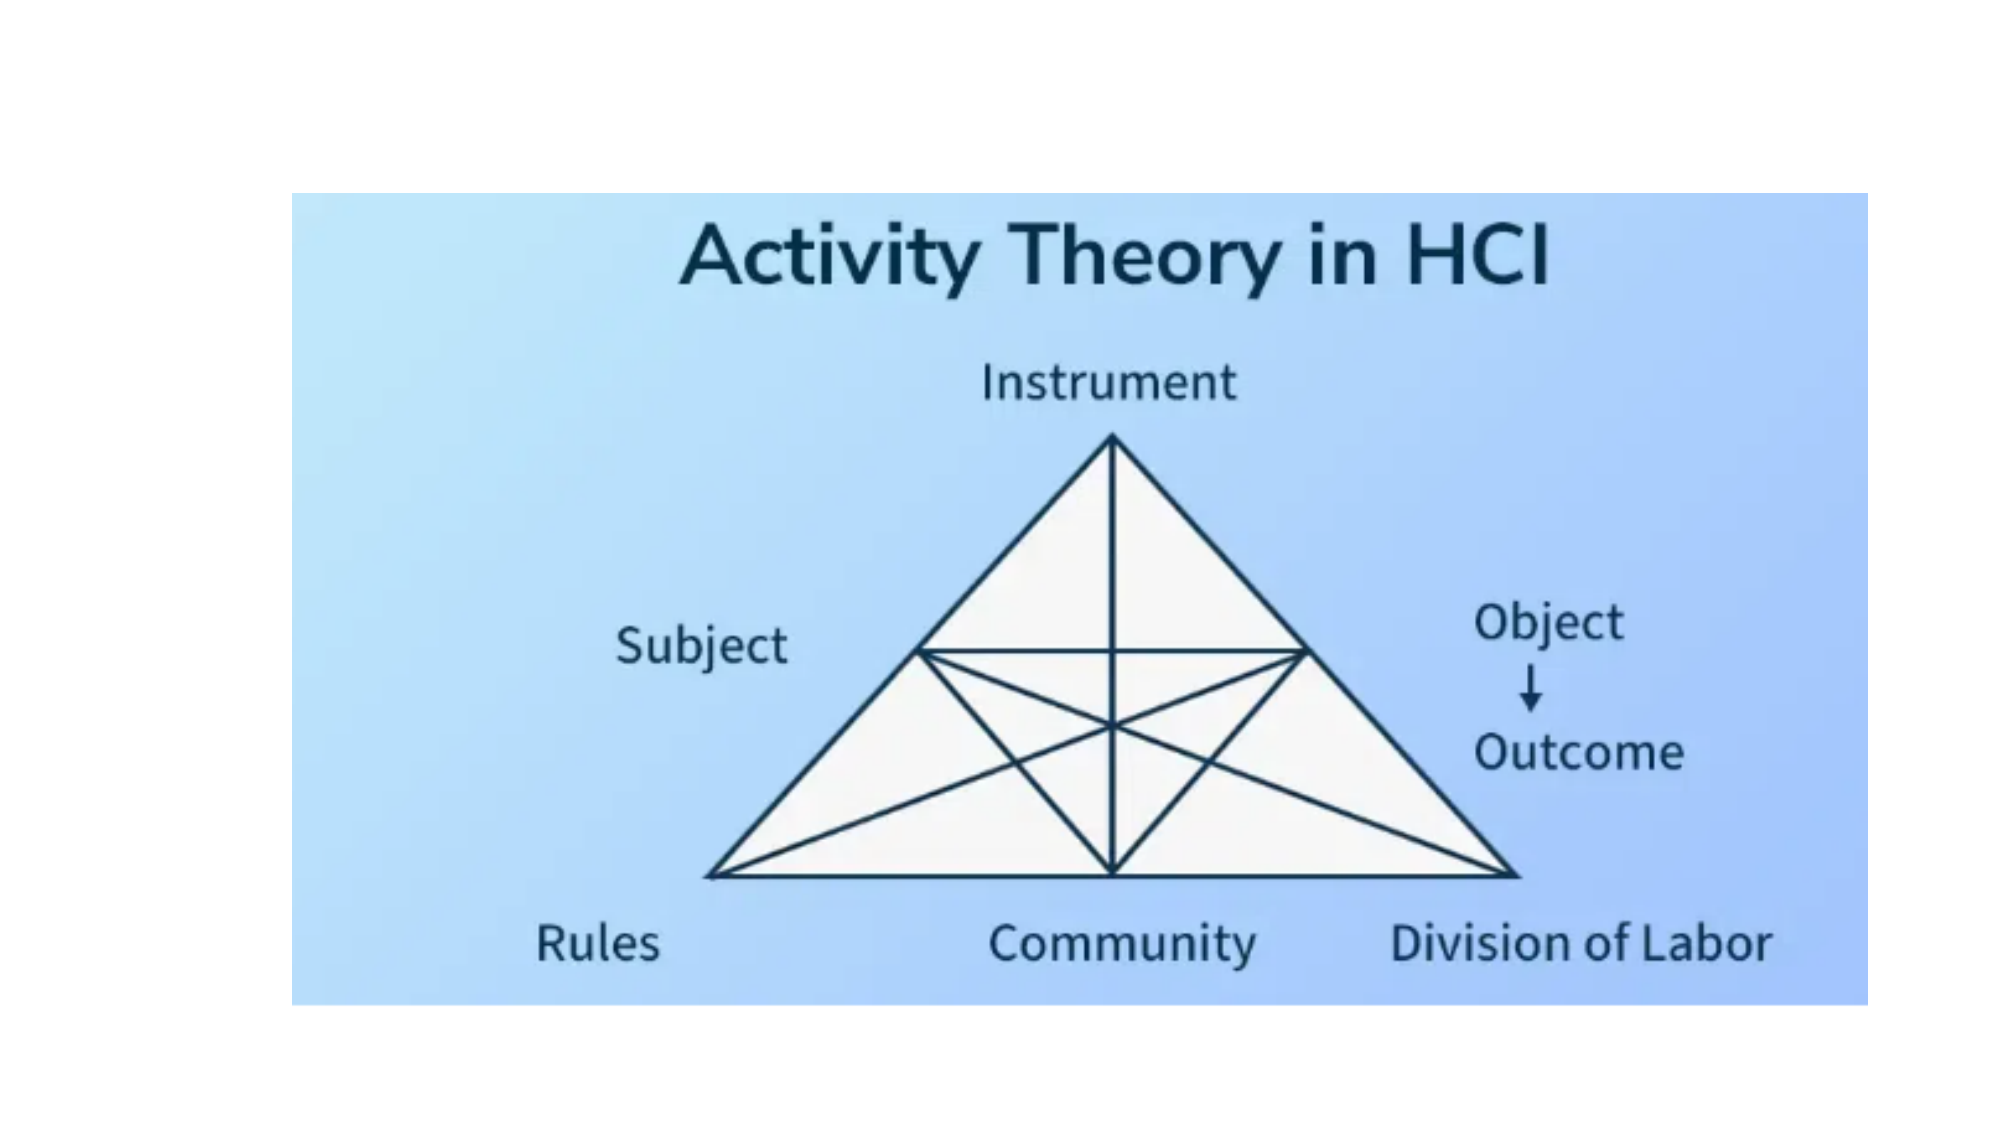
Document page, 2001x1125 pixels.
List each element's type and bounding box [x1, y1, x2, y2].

list [291, 192, 1869, 1017]
